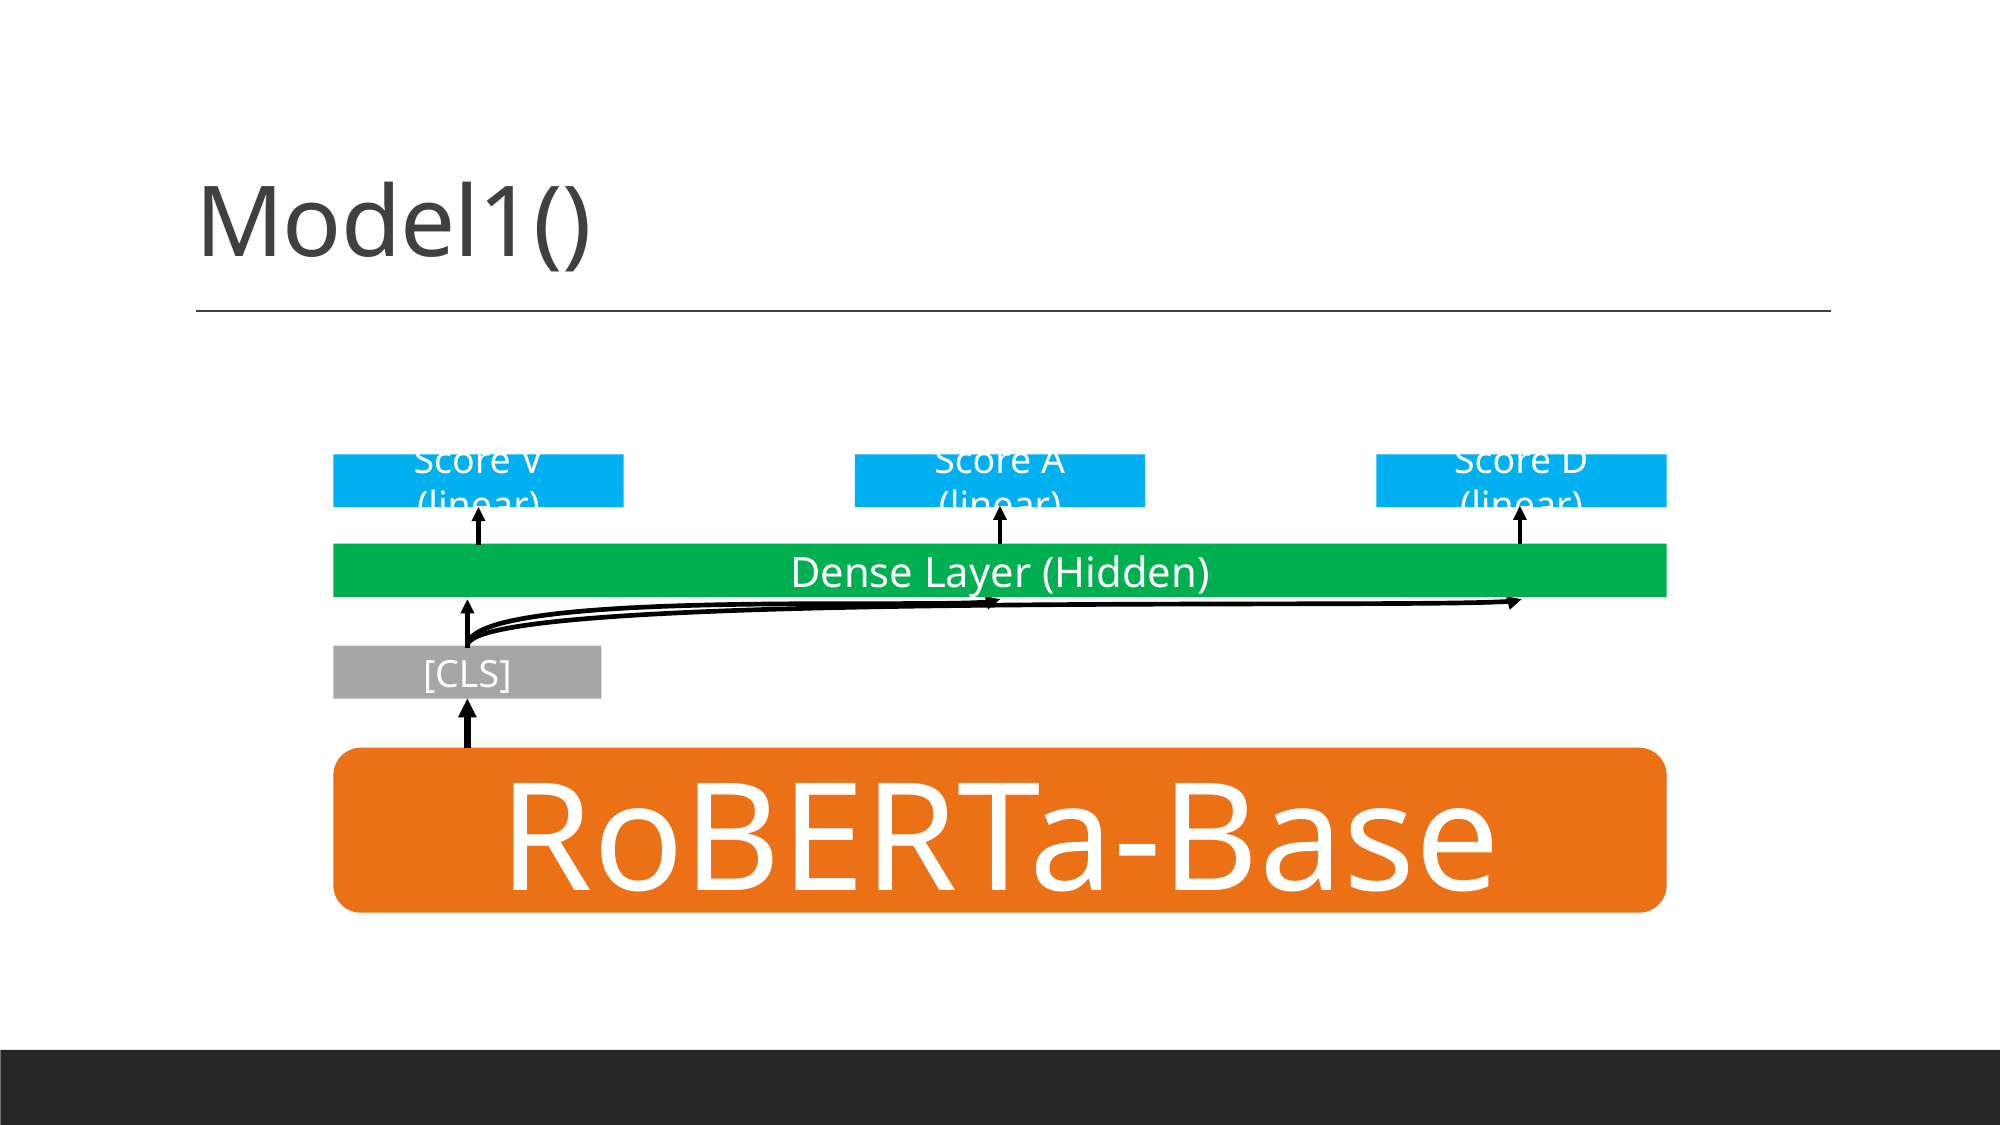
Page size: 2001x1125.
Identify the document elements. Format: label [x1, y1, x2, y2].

text_box [332, 453, 1668, 914]
